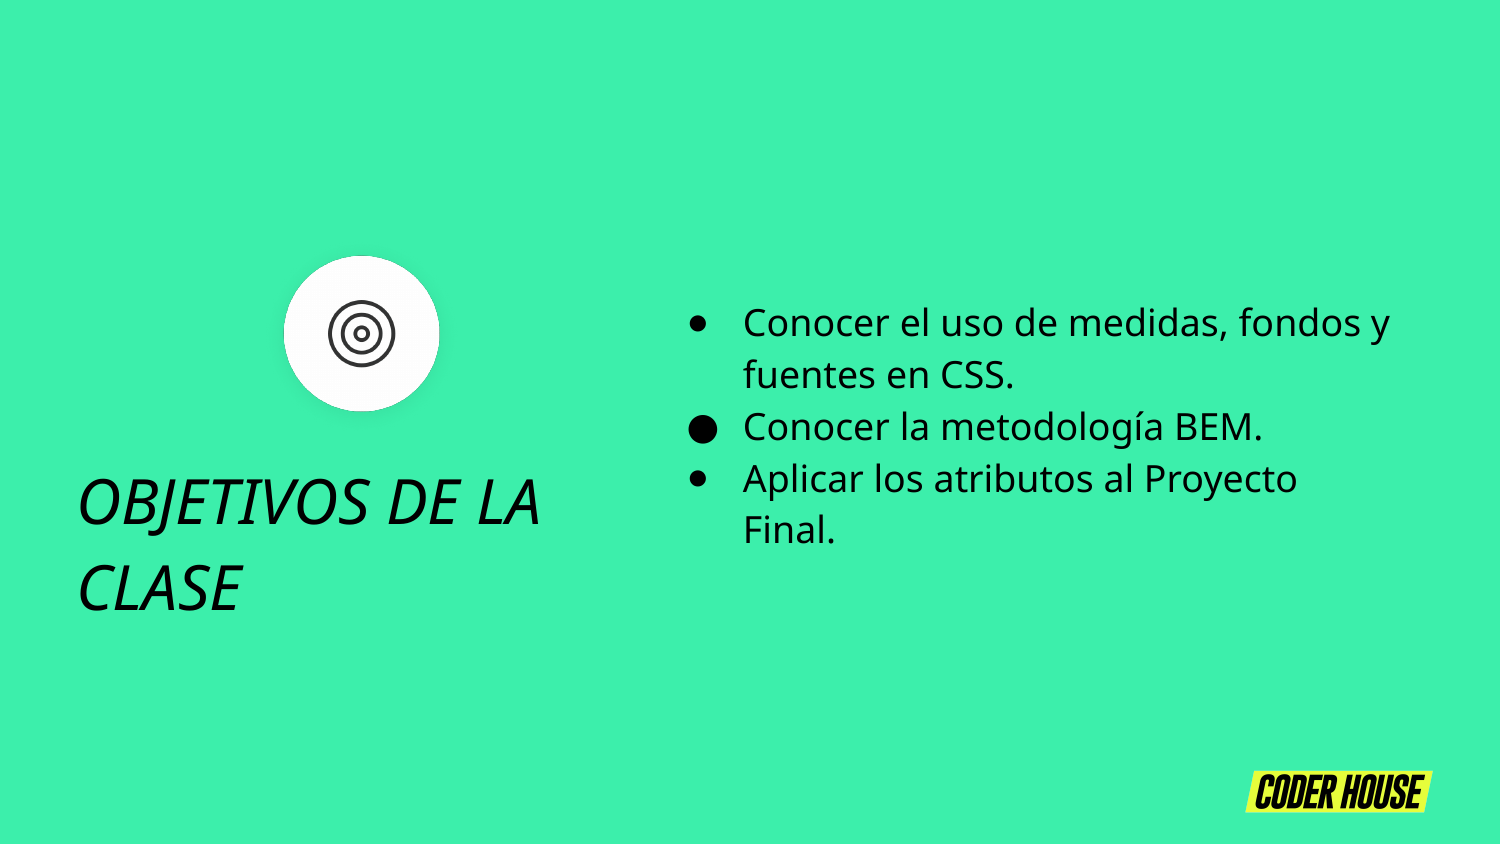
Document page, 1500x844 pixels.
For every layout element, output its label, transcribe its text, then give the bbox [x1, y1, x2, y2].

text_box OBJETIVOS DE LA CLASE [61, 435, 658, 598]
picture [1241, 764, 1437, 819]
picture [264, 235, 460, 431]
text_box Conocer el uso de medidas, fondos y fuentes en CSS. Conocer la metodología BEM. Aplicar los atributos al Proyecto Final. [652, 186, 1412, 658]
